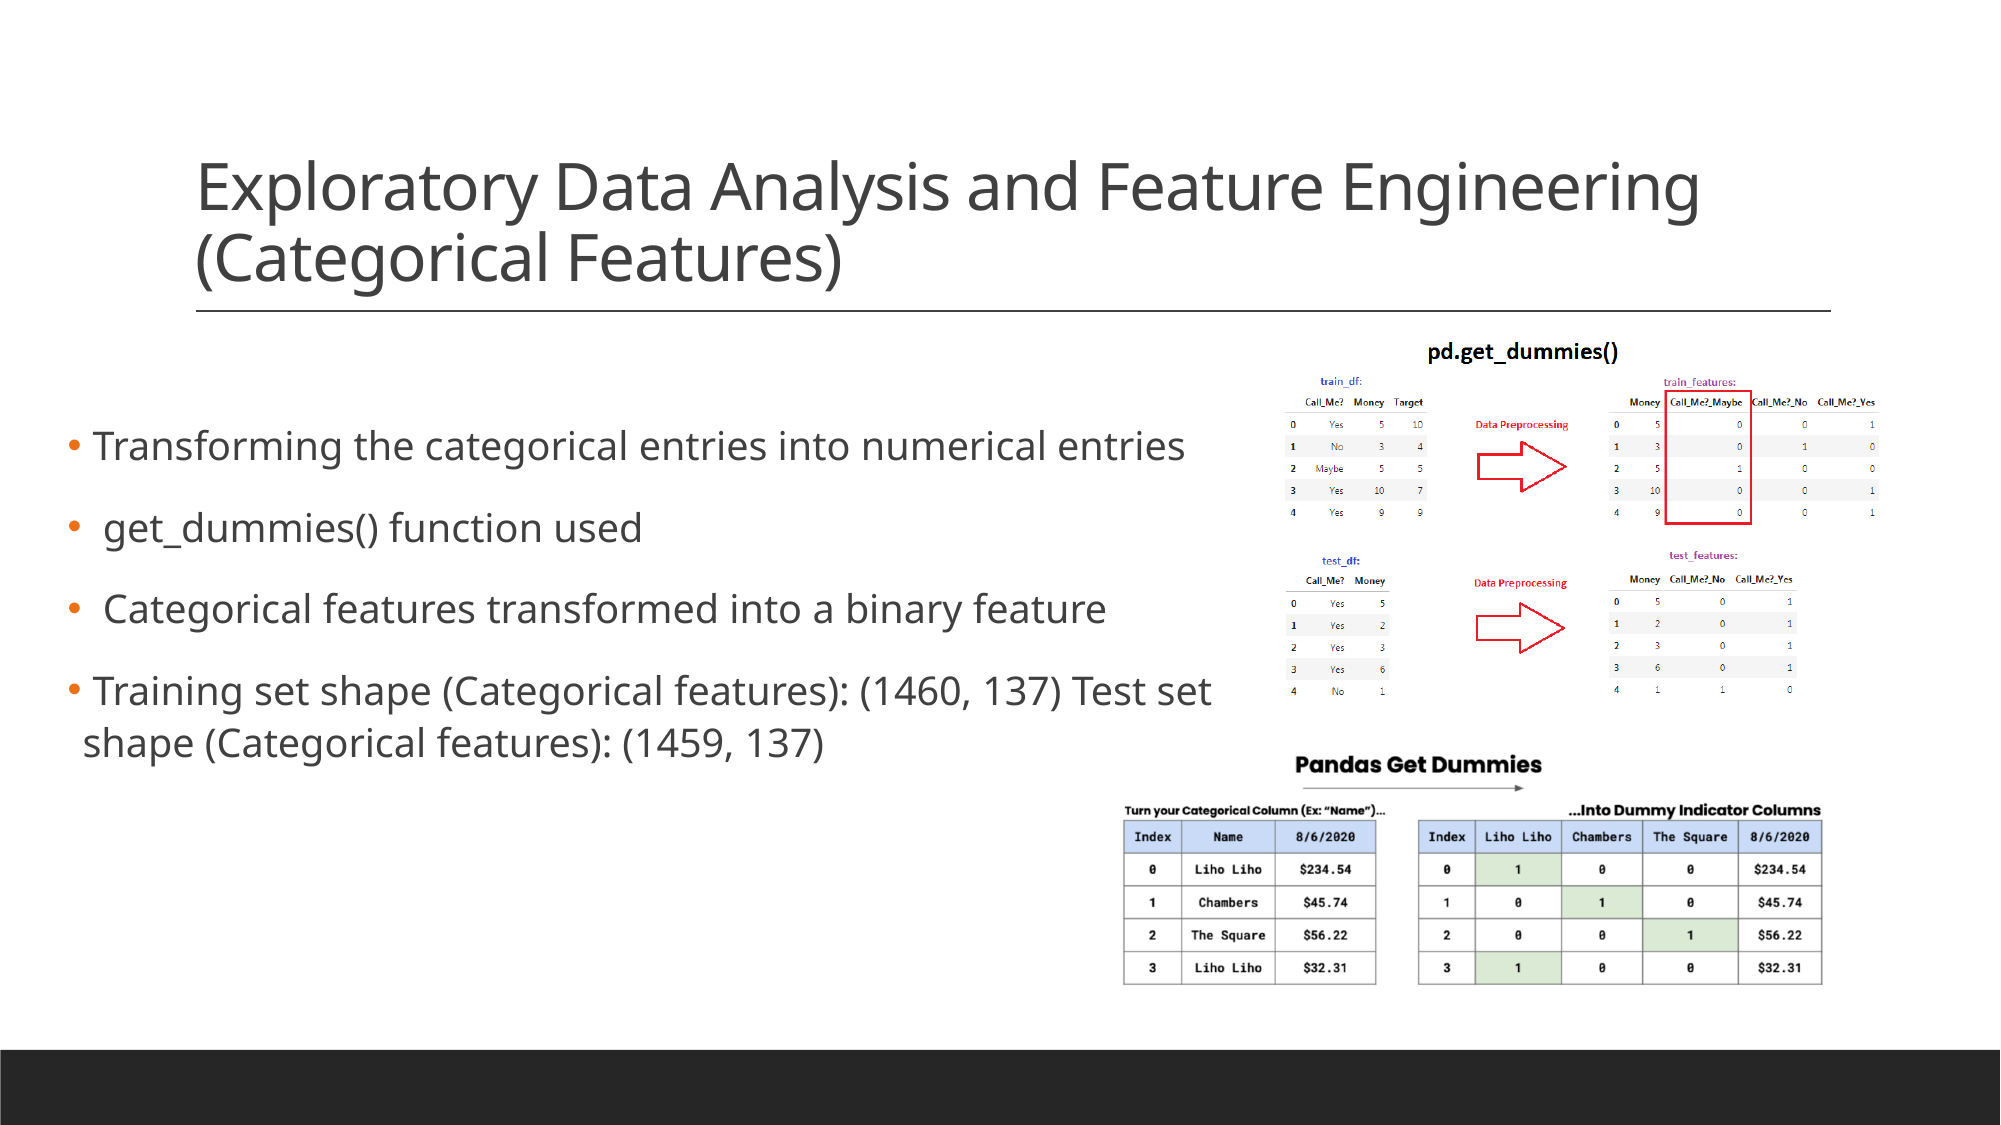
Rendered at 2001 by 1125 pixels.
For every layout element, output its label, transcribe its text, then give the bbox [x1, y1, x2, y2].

list Transforming the categorical entries into numerical entries get_dummies() function used Categorical features transformed into a binary feature Training set shape (Categorical features): (1460, 137) Test set shape (Categorical features): (1459, 137) [67, 409, 1266, 1024]
picture [1066, 325, 1922, 1021]
title Exploratory Data Analysis and Feature Engineering (Categorical Features) [180, 143, 1830, 382]
